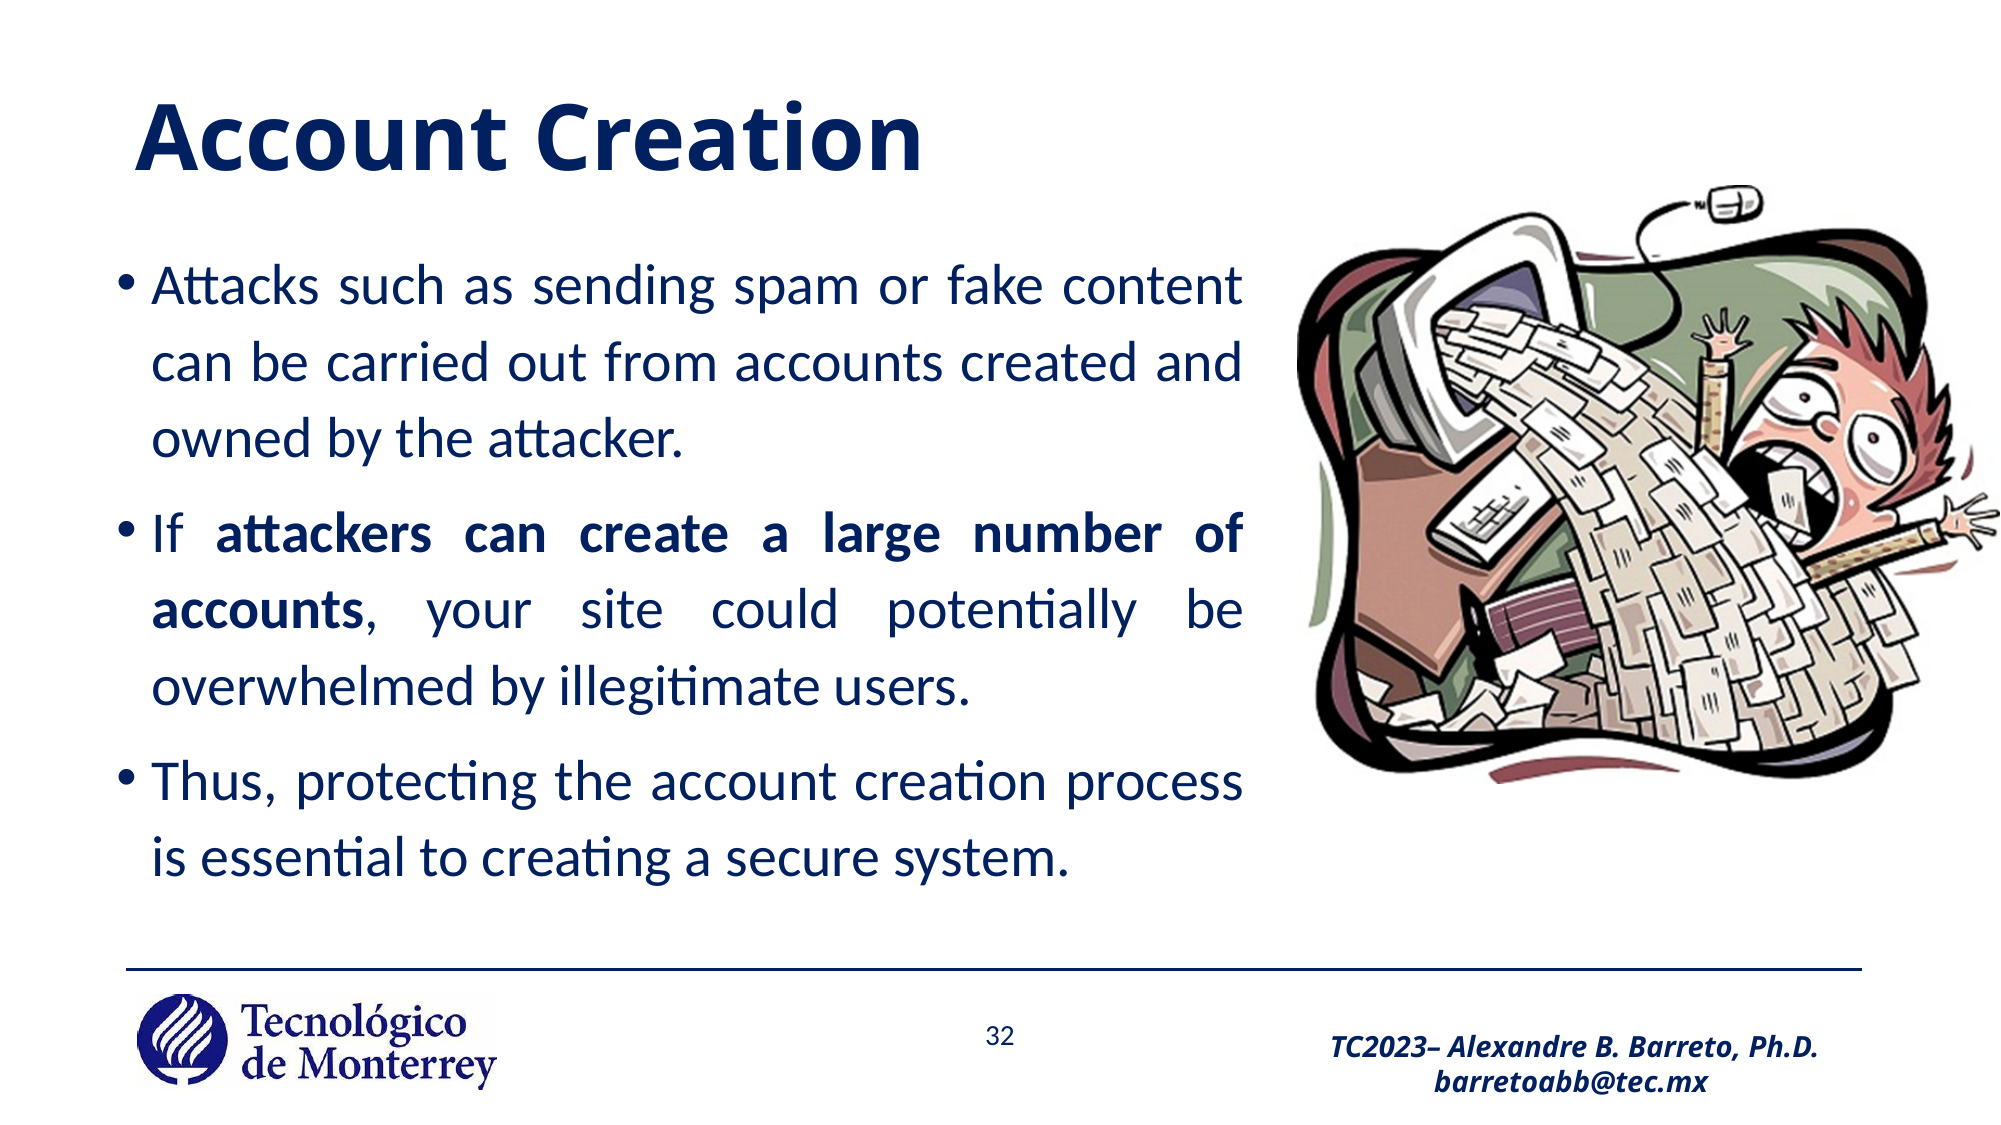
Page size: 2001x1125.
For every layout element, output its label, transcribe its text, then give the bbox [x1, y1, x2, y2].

list Attacks such as sending spam or fake content can be carried out from accounts created and owned by the attacker. If attackers can create a large number of accounts, your site could potentially be overwhelmed by illegitimate users. Thus, protecting the account creation process is essential to creating a secure system. [101, 232, 1260, 952]
title Account Creation [120, 31, 1765, 250]
picture [137, 994, 497, 1090]
picture [1297, 185, 2000, 784]
